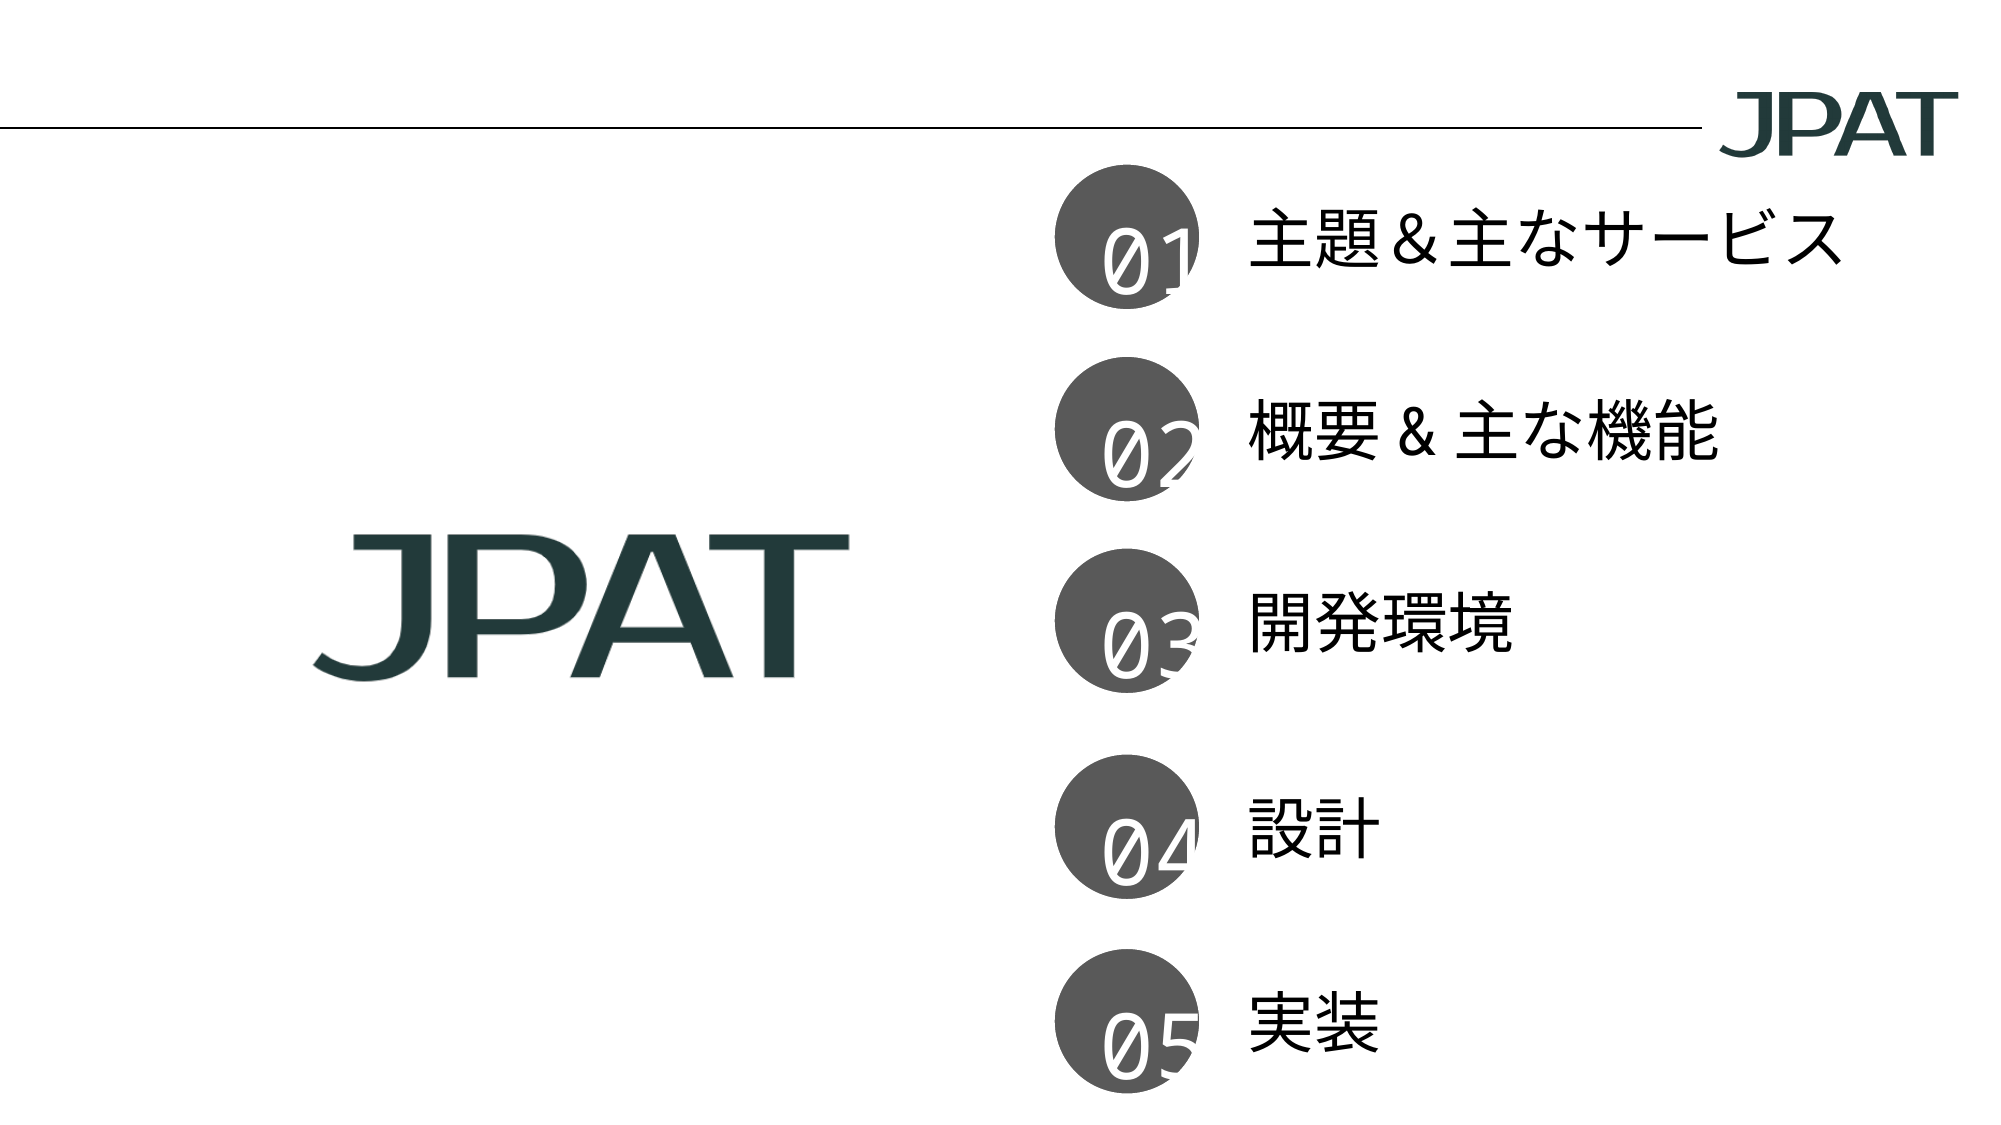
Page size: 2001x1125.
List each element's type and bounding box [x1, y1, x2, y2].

text_box [1052, 752, 1755, 913]
picture [245, 272, 916, 944]
picture [1689, 0, 1989, 274]
text_box [1052, 162, 1903, 323]
text_box [1052, 546, 1755, 707]
text_box [1052, 946, 1755, 1108]
text_box [1052, 354, 1755, 515]
